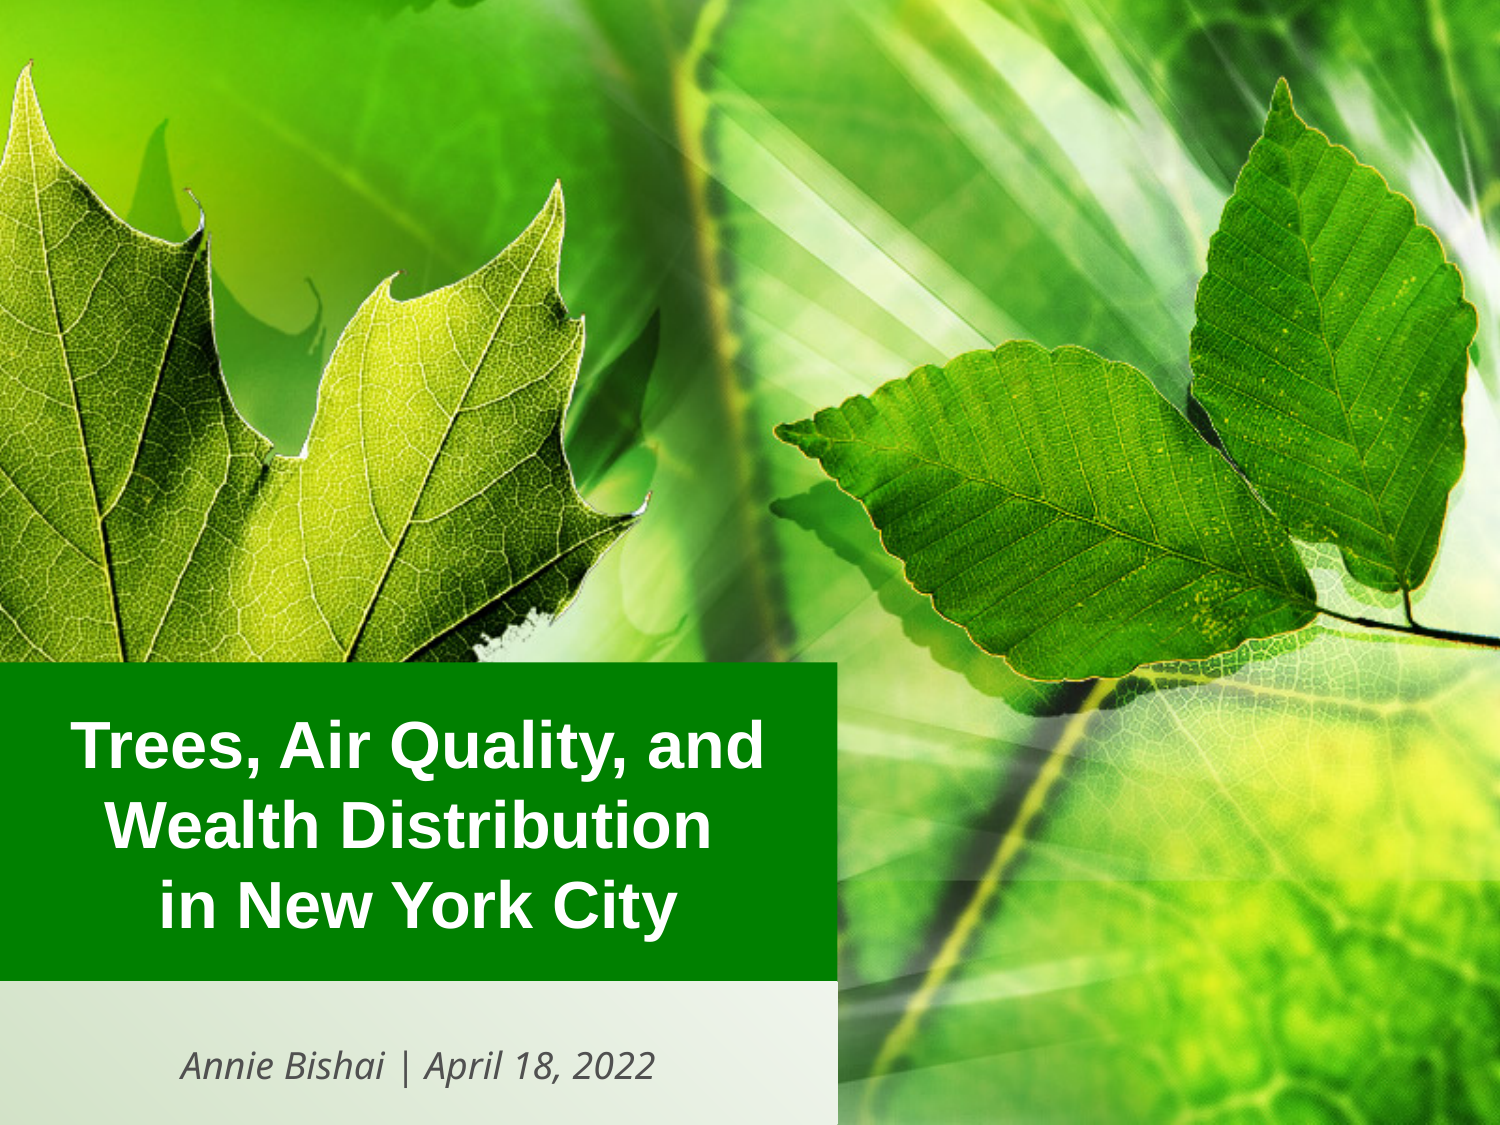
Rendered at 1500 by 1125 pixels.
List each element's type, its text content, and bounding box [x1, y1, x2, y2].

subtitle Annie Bishai | April 18, 2022 [0, 981, 838, 1125]
picture [0, 0, 1500, 1125]
title Trees, Air Quality, and Wealth Distribution in New York City [0, 662, 838, 981]
